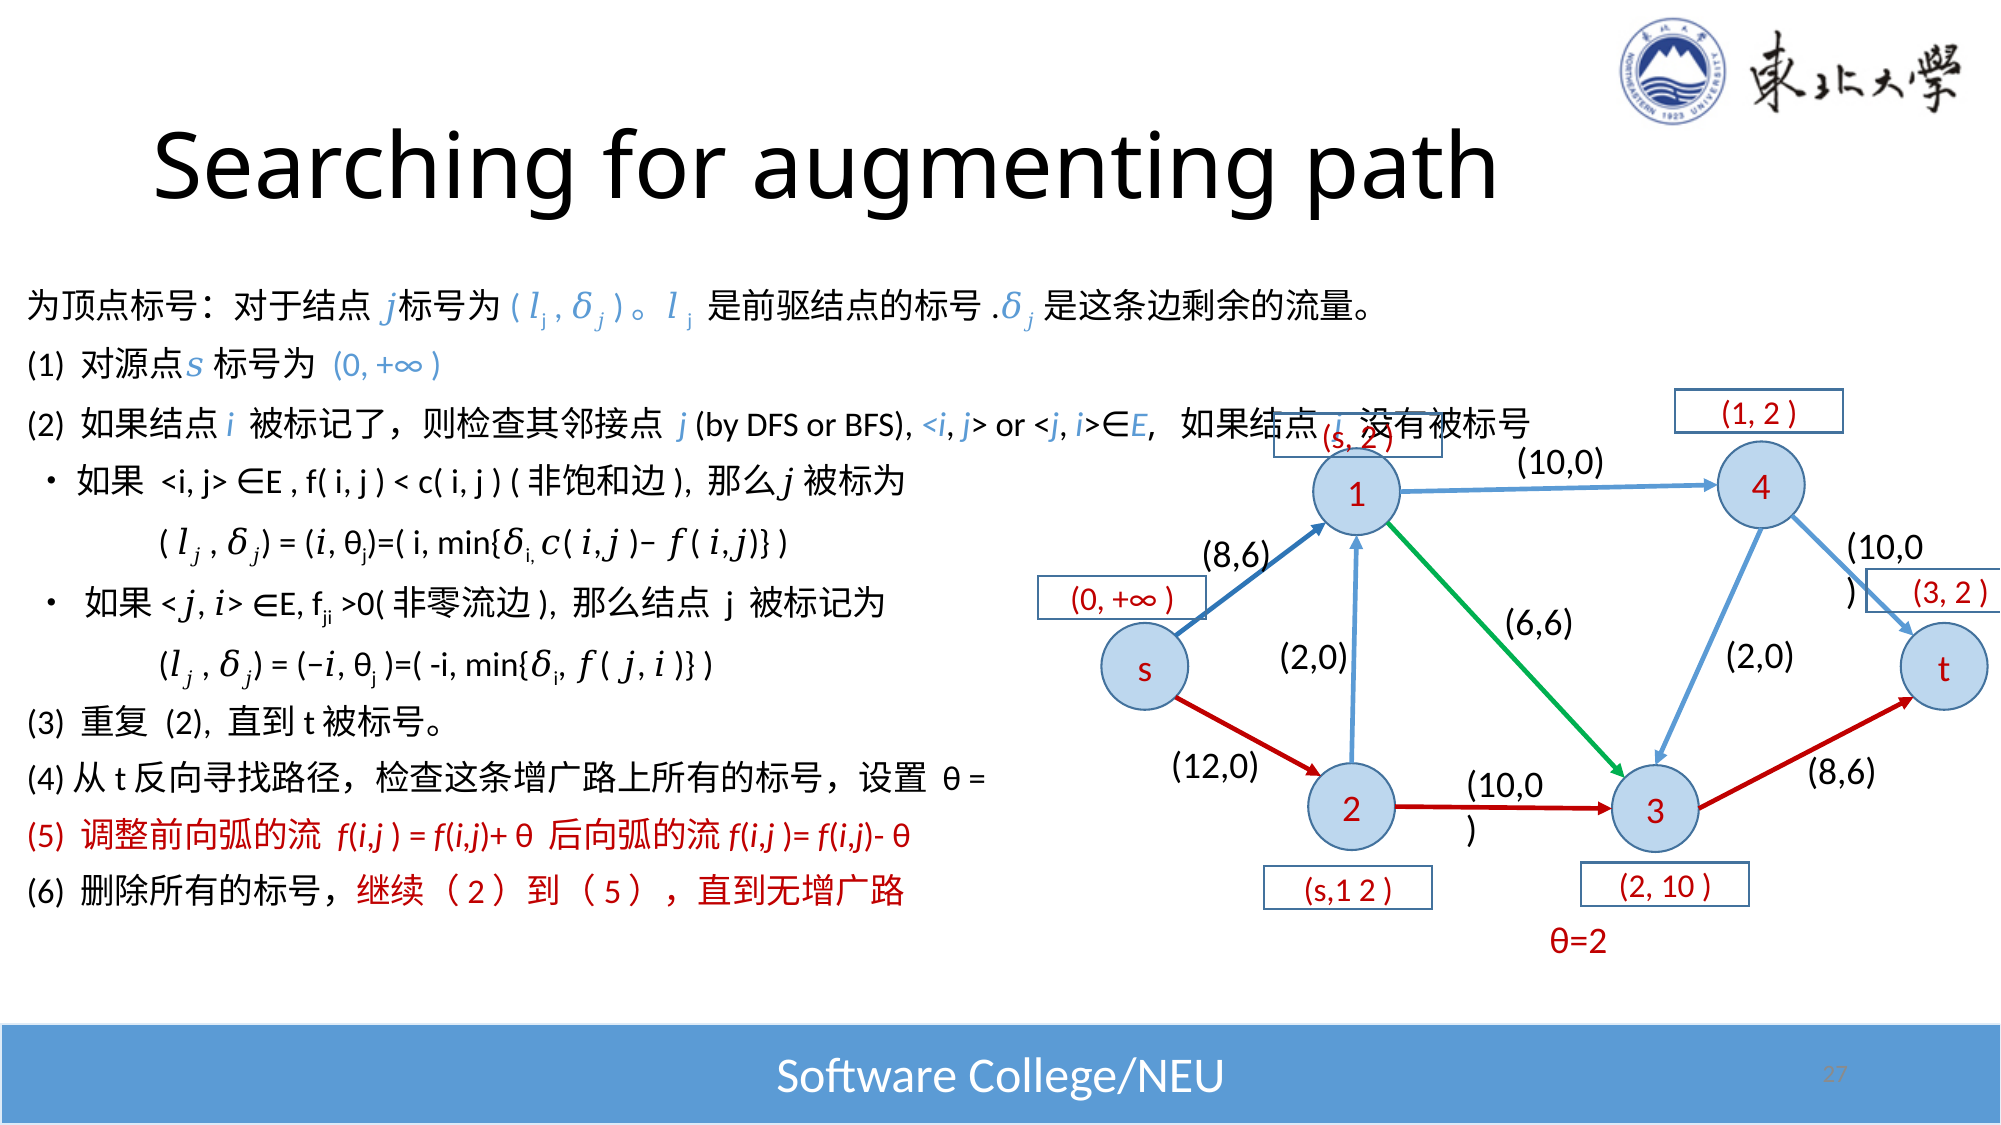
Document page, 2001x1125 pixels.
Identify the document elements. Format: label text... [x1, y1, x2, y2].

text_box (2, 10 ) [1580, 861, 1750, 907]
title Searching for augmenting path [137, 59, 1863, 278]
text_box (s, 2 ) [1273, 412, 1443, 441]
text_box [1101, 441, 1988, 852]
text_box (1, 2 ) [1674, 388, 1844, 434]
text_box (10,0) [1501, 429, 1631, 441]
picture [1605, 4, 1987, 135]
text_box (0, +∞ ) [1037, 575, 1101, 620]
text_box (s,1 2 ) [1263, 865, 1433, 910]
text_box (3, 2 ) [1988, 568, 2000, 613]
text_box θ=2 [1526, 908, 1631, 969]
